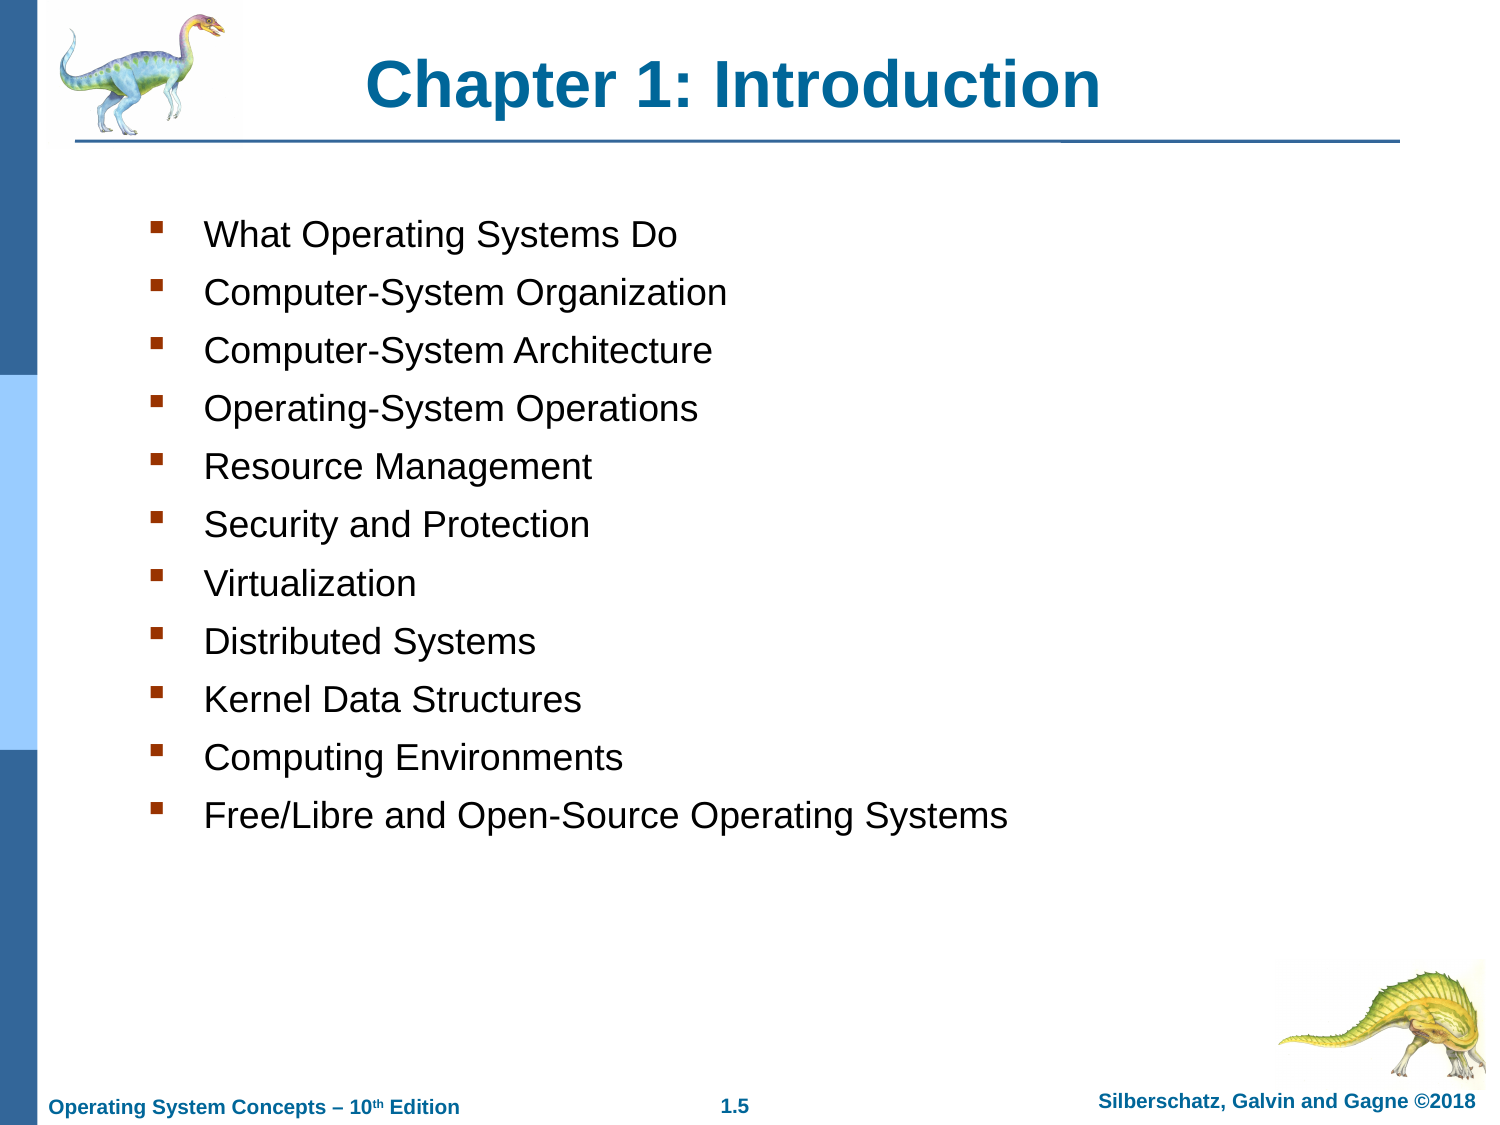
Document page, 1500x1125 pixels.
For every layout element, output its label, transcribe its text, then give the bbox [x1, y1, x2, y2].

picture [46, 0, 243, 149]
title Chapter 1: Introduction [75, 33, 1393, 128]
list What Operating Systems Do Computer-System Organization Computer-System Architecture Operating-System Operations Resource Management Security and Protection Virtualization Distributed Systems Kernel Data Structures Computing Environments Free/Libre and Open-Source Operating Systems [132, 202, 1483, 946]
picture [1275, 959, 1486, 1090]
